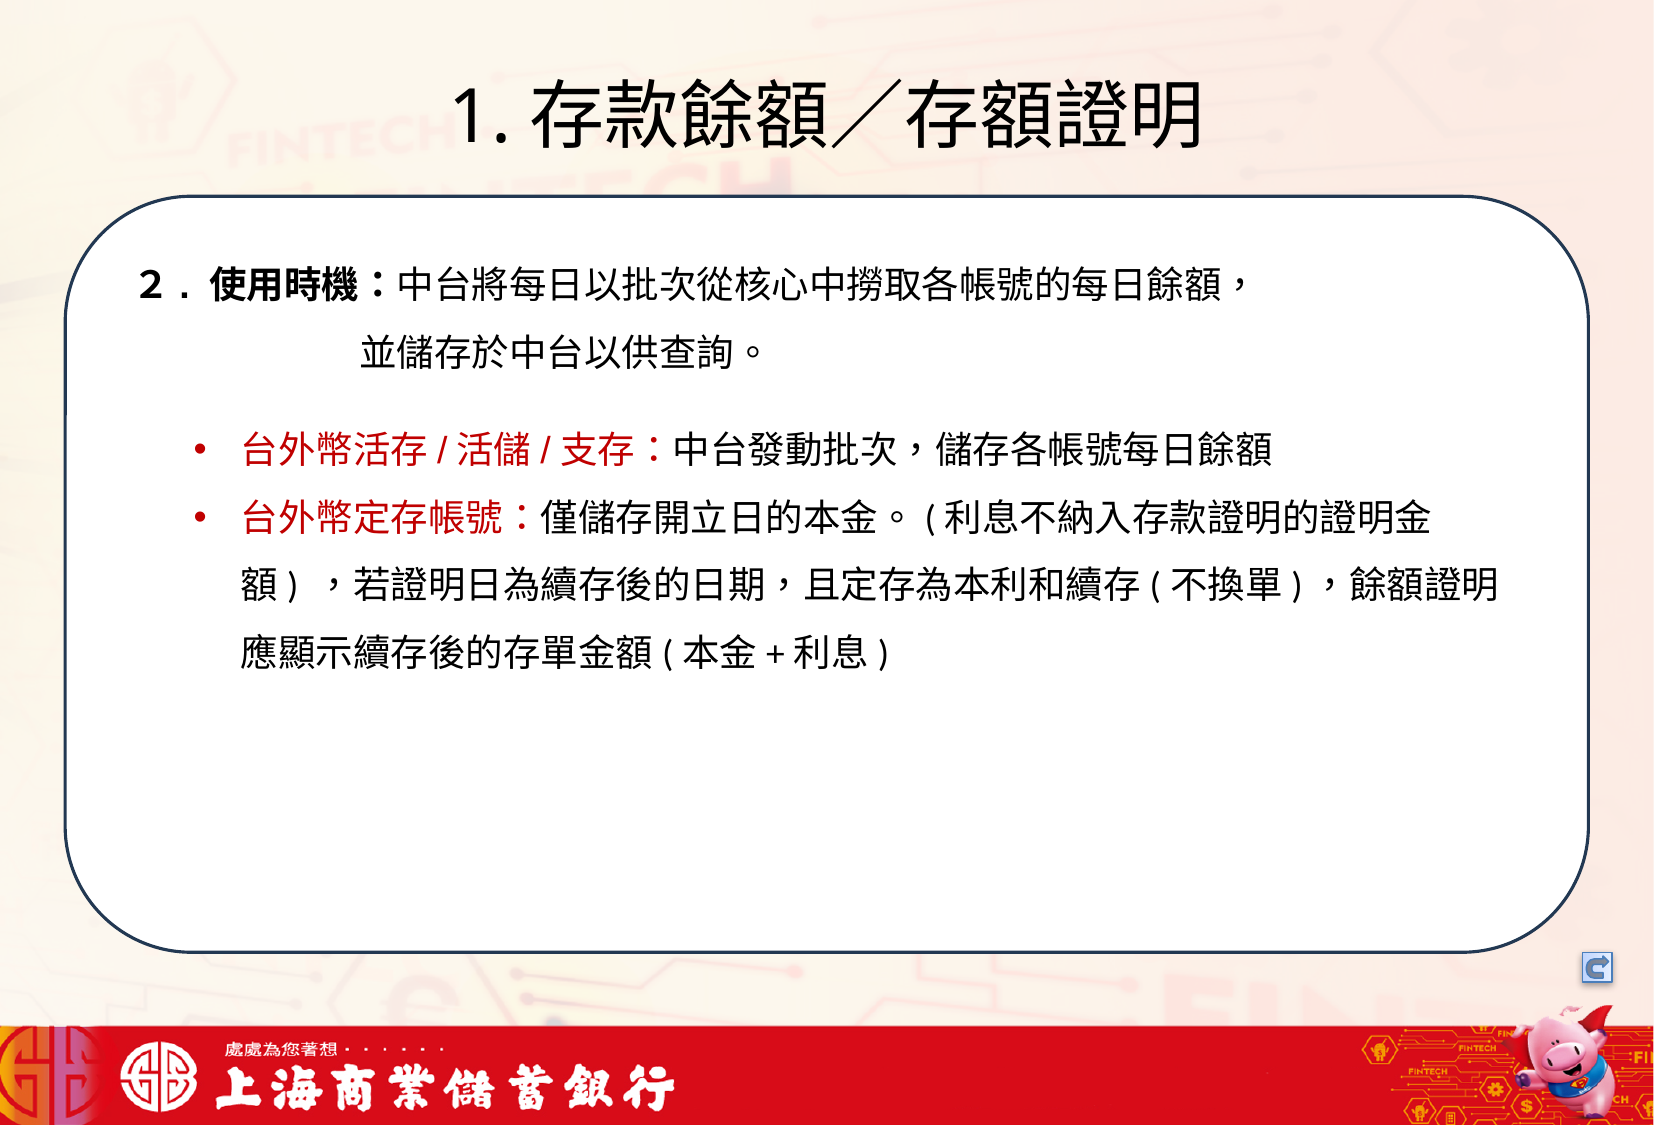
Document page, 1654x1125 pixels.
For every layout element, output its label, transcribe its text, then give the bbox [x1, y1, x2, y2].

text_box 台外幣活存/活儲/支存：中台發動批次，儲存各帳號每日餘額 台外幣定存帳號：僅儲存開立日的本金。(利息不納入存款證明的證明金額) ，若證明日為續存後的日期，且定存為本利和續存(不換單)，餘額證明應顯示續存後的存單金額(本金+利息) [178, 396, 1536, 682]
text_box ２. 使用時機：中台將每日以批次從核心中撈取各帳號的每日餘額， 並儲存於中台以供查詢。 [118, 231, 1595, 427]
text_box 我們可以將信用卡相關資料存在一個檔案中，將這些檔案中的文字進行詞向量的轉換，把文字轉成數字向量存在向量資料庫中，透過檢索器在向量資料庫搜尋與用戶問題最接近的資訊，透過生成器，生成最合適的答案回覆用戶 [63, 207, 1591, 955]
text_box [1582, 952, 1613, 983]
picture [0, 0, 1654, 1125]
title 1.存款餘額／存額證明 [82, 19, 1571, 207]
